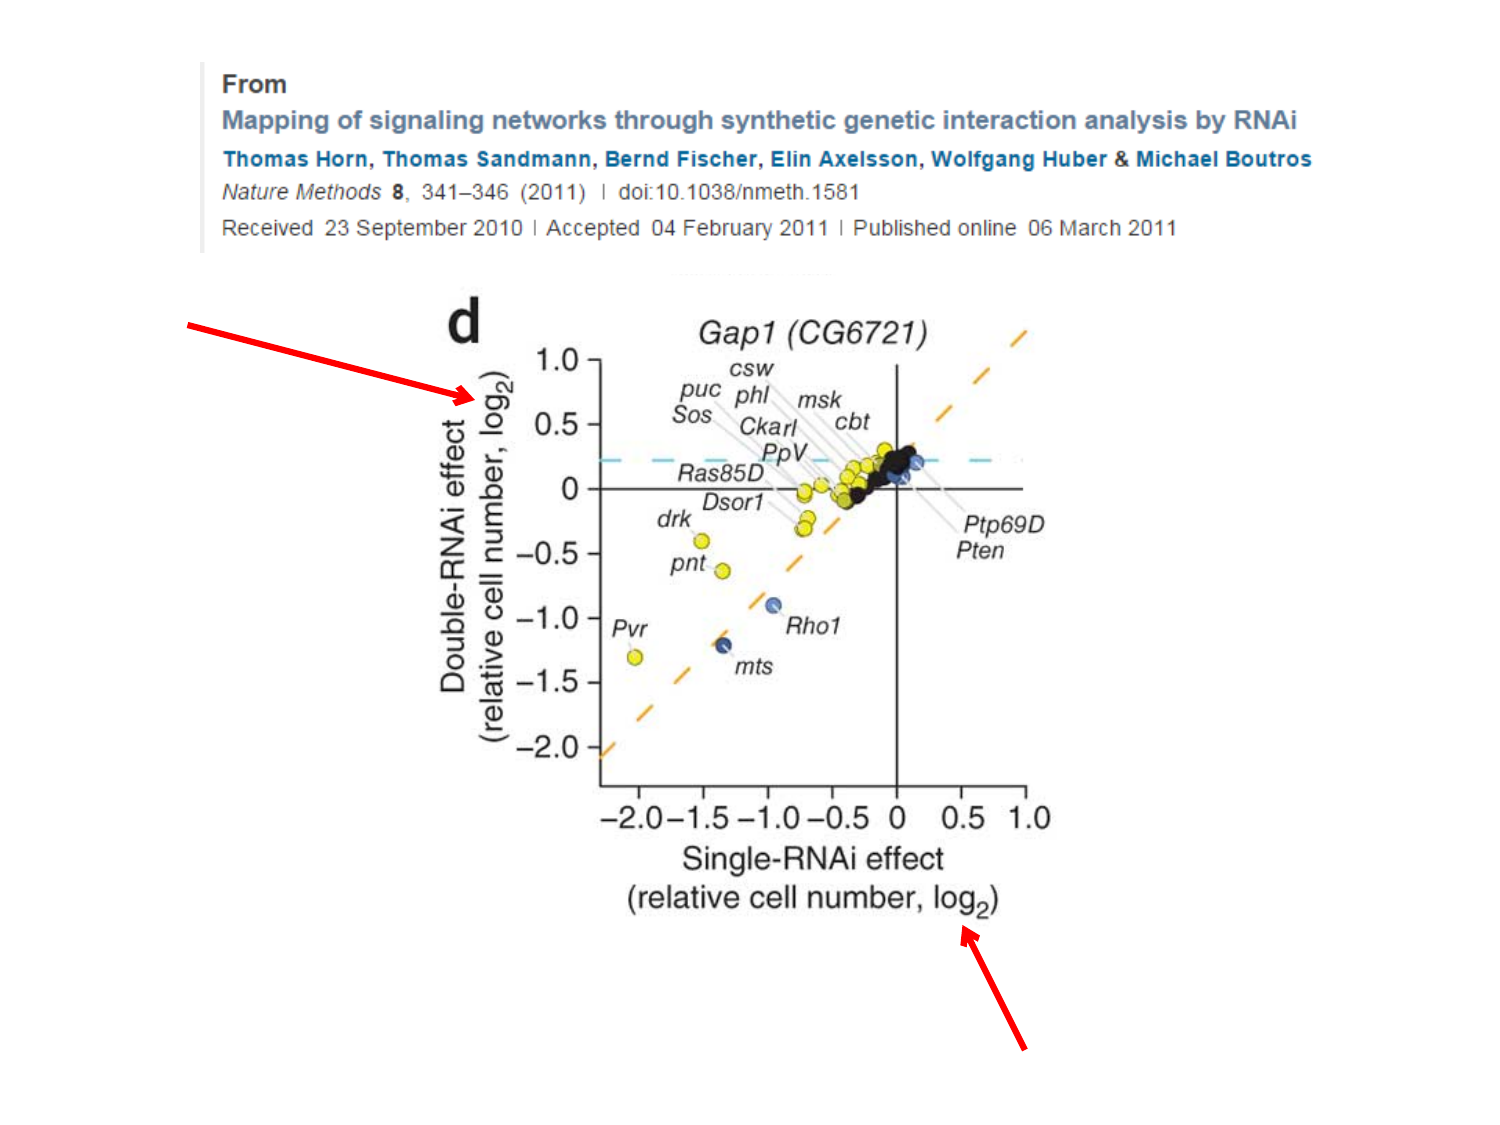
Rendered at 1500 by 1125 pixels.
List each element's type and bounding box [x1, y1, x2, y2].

picture [412, 274, 1066, 929]
text_box [962, 924, 1026, 1051]
text_box [187, 324, 476, 401]
picture [199, 62, 1333, 254]
